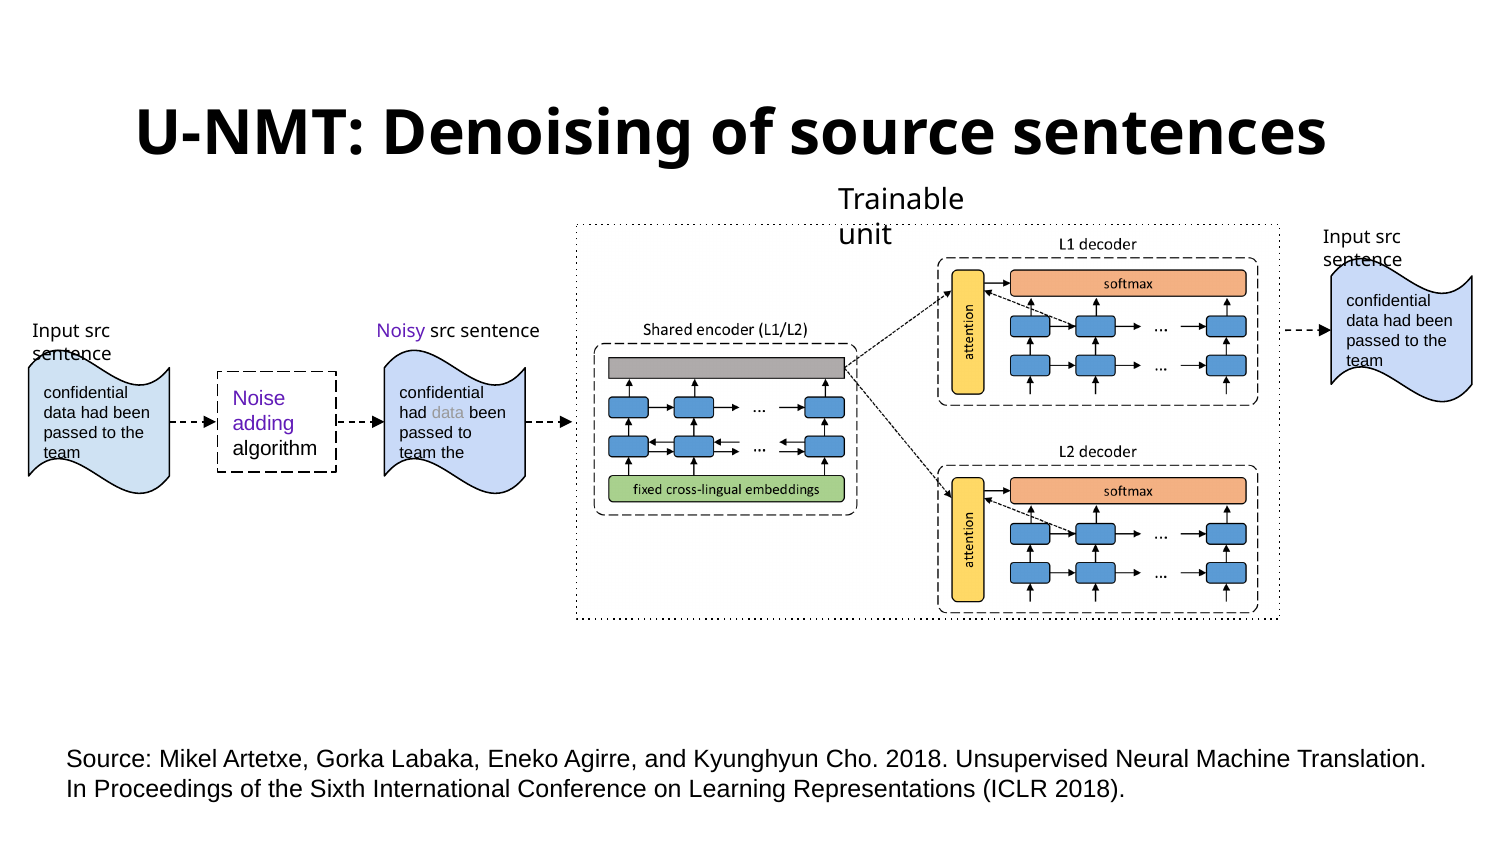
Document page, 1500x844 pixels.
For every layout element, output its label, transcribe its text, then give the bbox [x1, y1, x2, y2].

text_box Trainable unit [823, 165, 1034, 218]
title U-NMT: Denoising of source sentences [119, 77, 1381, 165]
text_box Noise adding algorithm [217, 371, 337, 472]
text_box Source: Mikel Artetxe, Gorka Labaka, Eneko Agirre, and Kyunghyun Cho. 2018. Unsupervised Neural Machine Translation. In Proceedings of the Sixth International Conference on Learning Representations (ICLR 2018). [51, 727, 1469, 822]
picture [577, 224, 1280, 619]
text_box Input src sentence [17, 304, 203, 357]
text_box confidential data had been passed to the team [28, 357, 170, 494]
text_box Noisy src sentence [361, 304, 572, 357]
text_box confidential had data been passed to team the [384, 357, 526, 494]
text_box confidential data had been passed to the team [1331, 263, 1472, 402]
text_box Input src sentence [1308, 210, 1495, 263]
